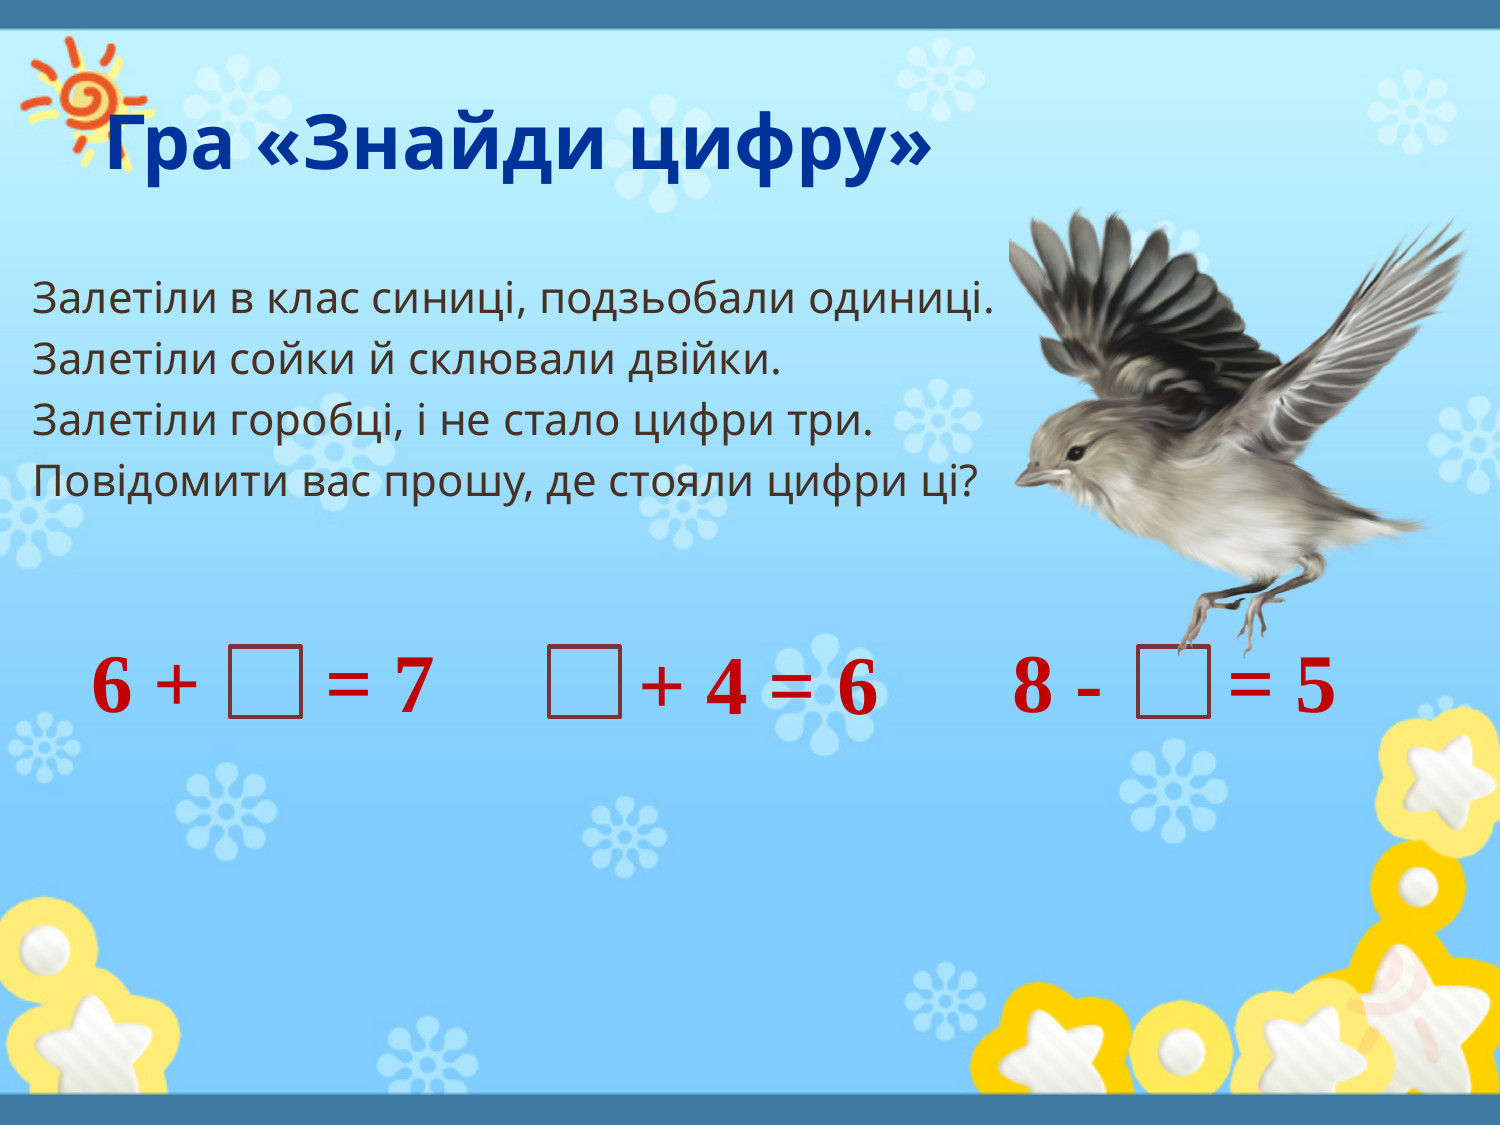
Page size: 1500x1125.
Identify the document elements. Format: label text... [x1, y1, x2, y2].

text_box + 4 = 6 [519, 623, 943, 739]
text_box [1136, 678, 1211, 719]
text_box [547, 644, 622, 719]
text_box [228, 644, 303, 719]
list Залетіли в клас синиці, подзьобали одиниці. Залетіли сойки й склювали двійки. Залетіли горобці, і не стало цифри три. Повідомити вас прошу, де стояли цифри ці? [17, 262, 999, 575]
picture [0, 0, 1500, 1125]
text_box 6 + = 7 [76, 621, 499, 737]
title Гра «Знайди цифру» [75, 45, 963, 233]
text_box 8 - = 5 [997, 621, 1421, 737]
